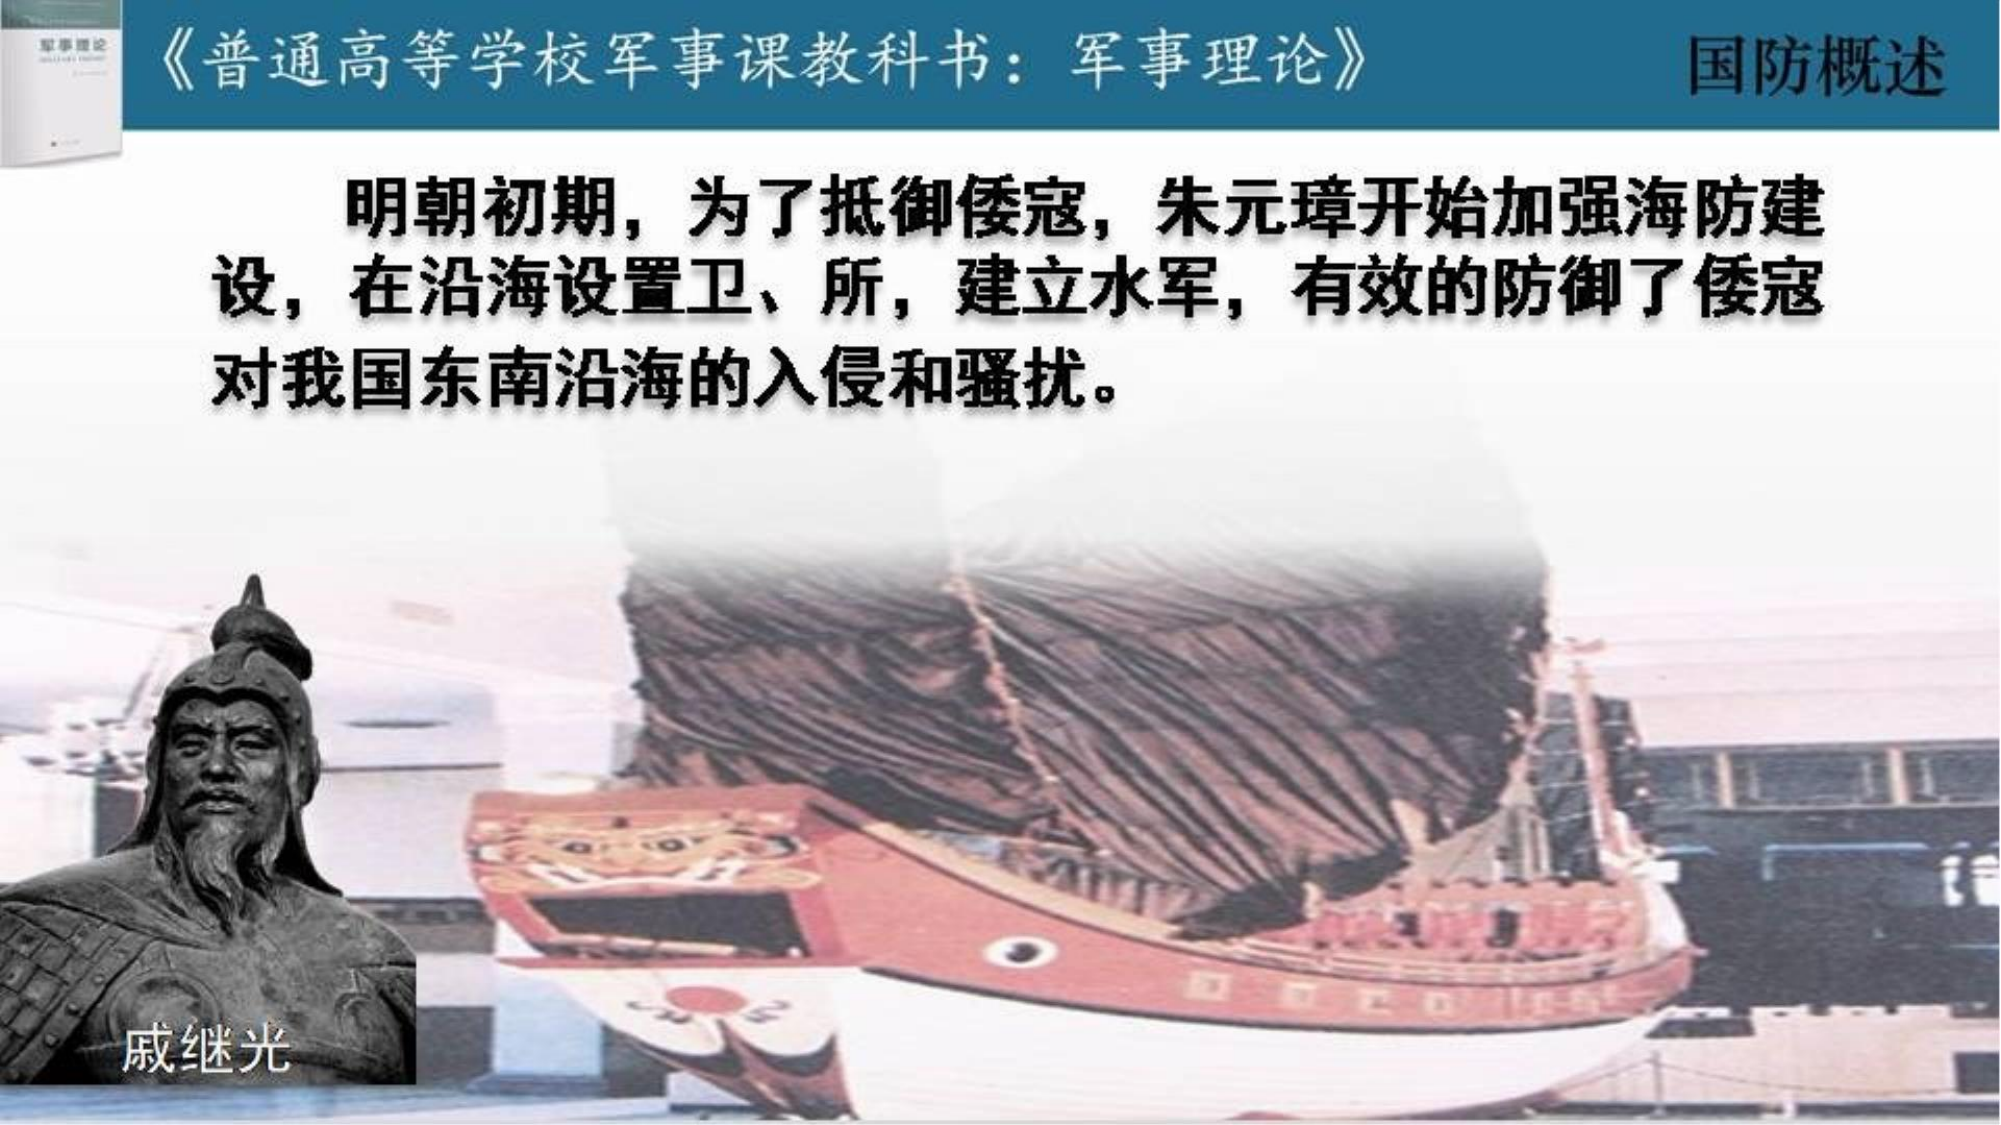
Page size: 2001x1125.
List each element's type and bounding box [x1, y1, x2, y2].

text_box [0, 0, 2000, 1125]
